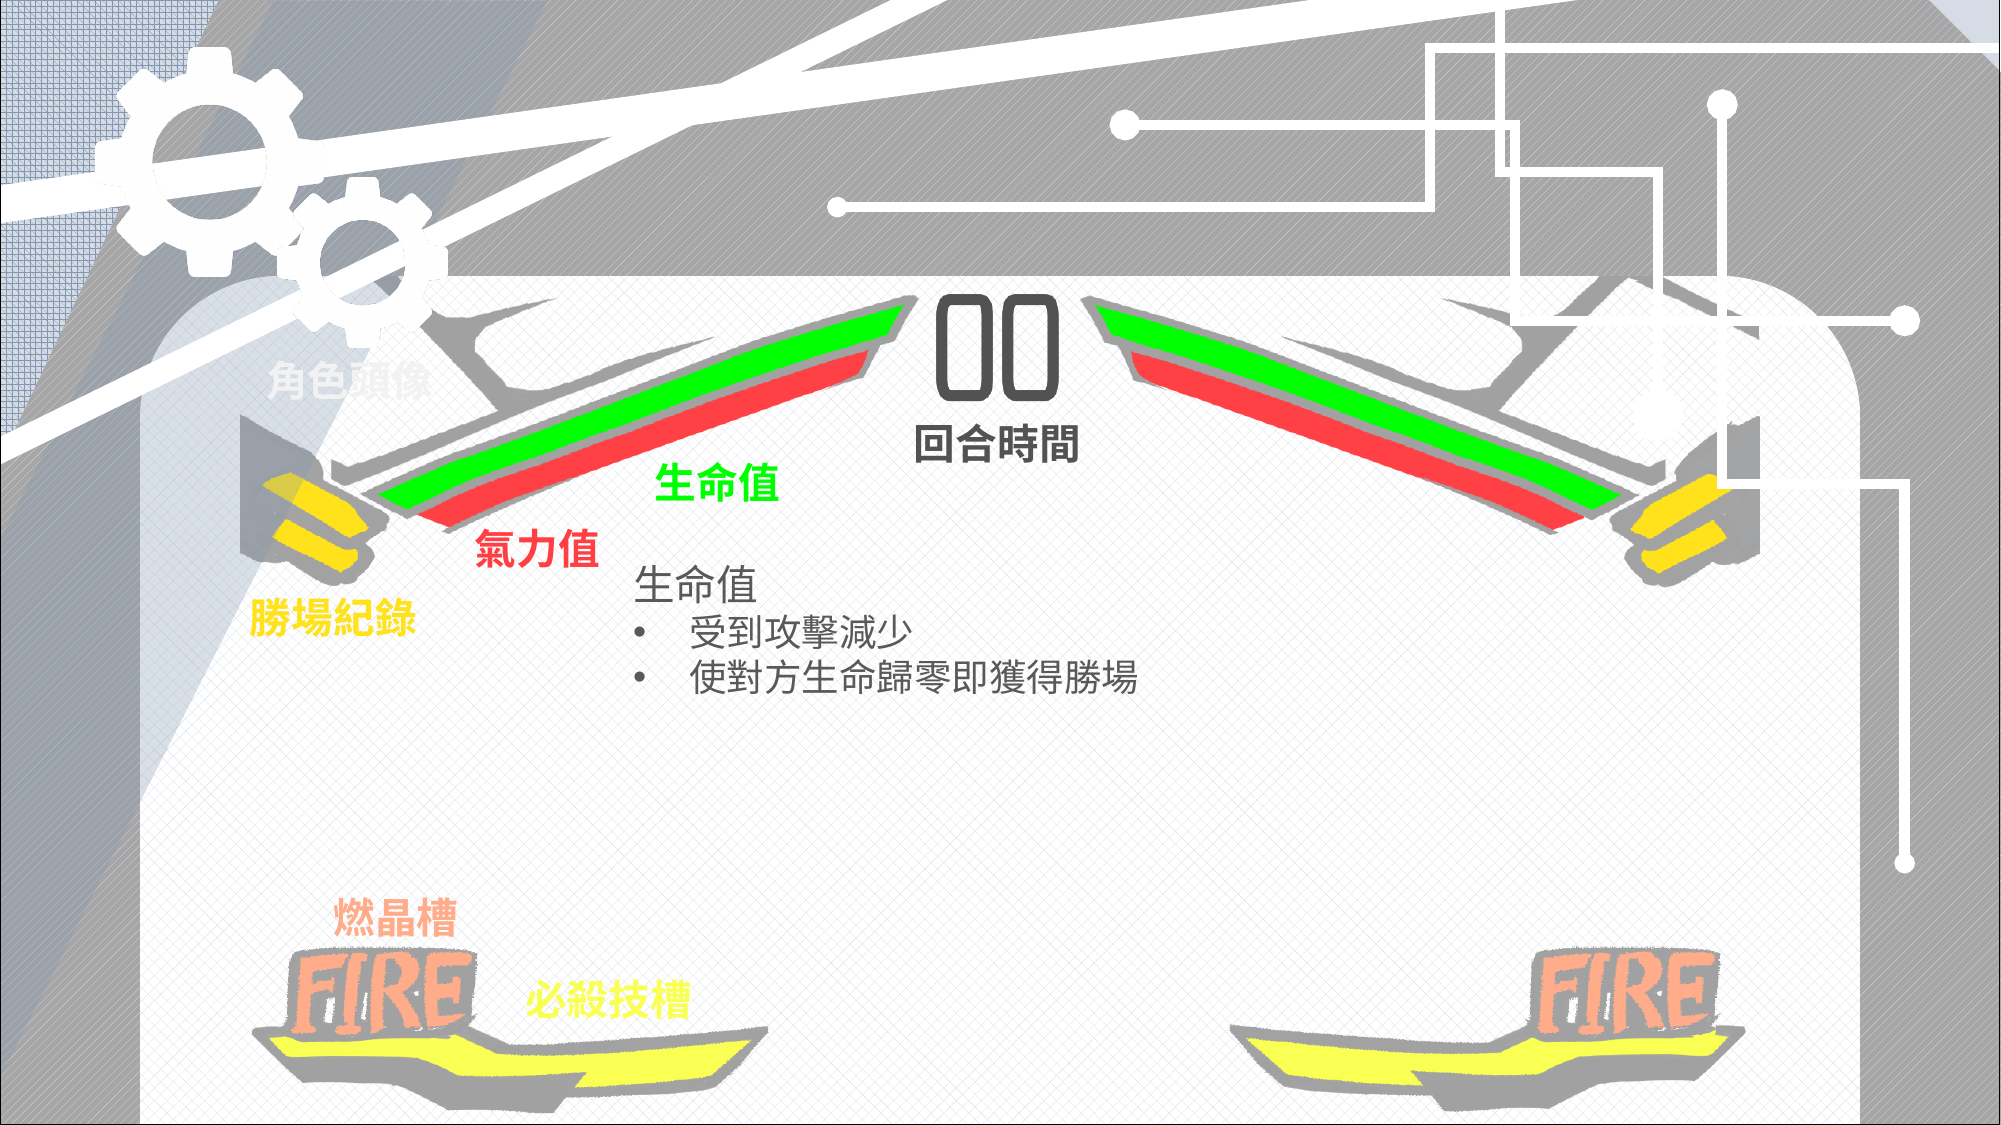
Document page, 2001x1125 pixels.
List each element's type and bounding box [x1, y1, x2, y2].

text_box [1627, 47, 2000, 208]
text_box [1125, 208, 1905, 321]
text_box [972, 208, 1125, 276]
text_box [0, 208, 972, 461]
text_box [1627, 0, 2000, 47]
text_box [0, 461, 547, 1078]
picture [240, 276, 1760, 1125]
text_box [1760, 576, 2000, 1125]
text_box [0, 0, 1627, 208]
text_box [1434, 392, 2000, 576]
text_box [0, 1078, 240, 1125]
text_box [1760, 208, 2000, 392]
picture [95, 47, 448, 348]
